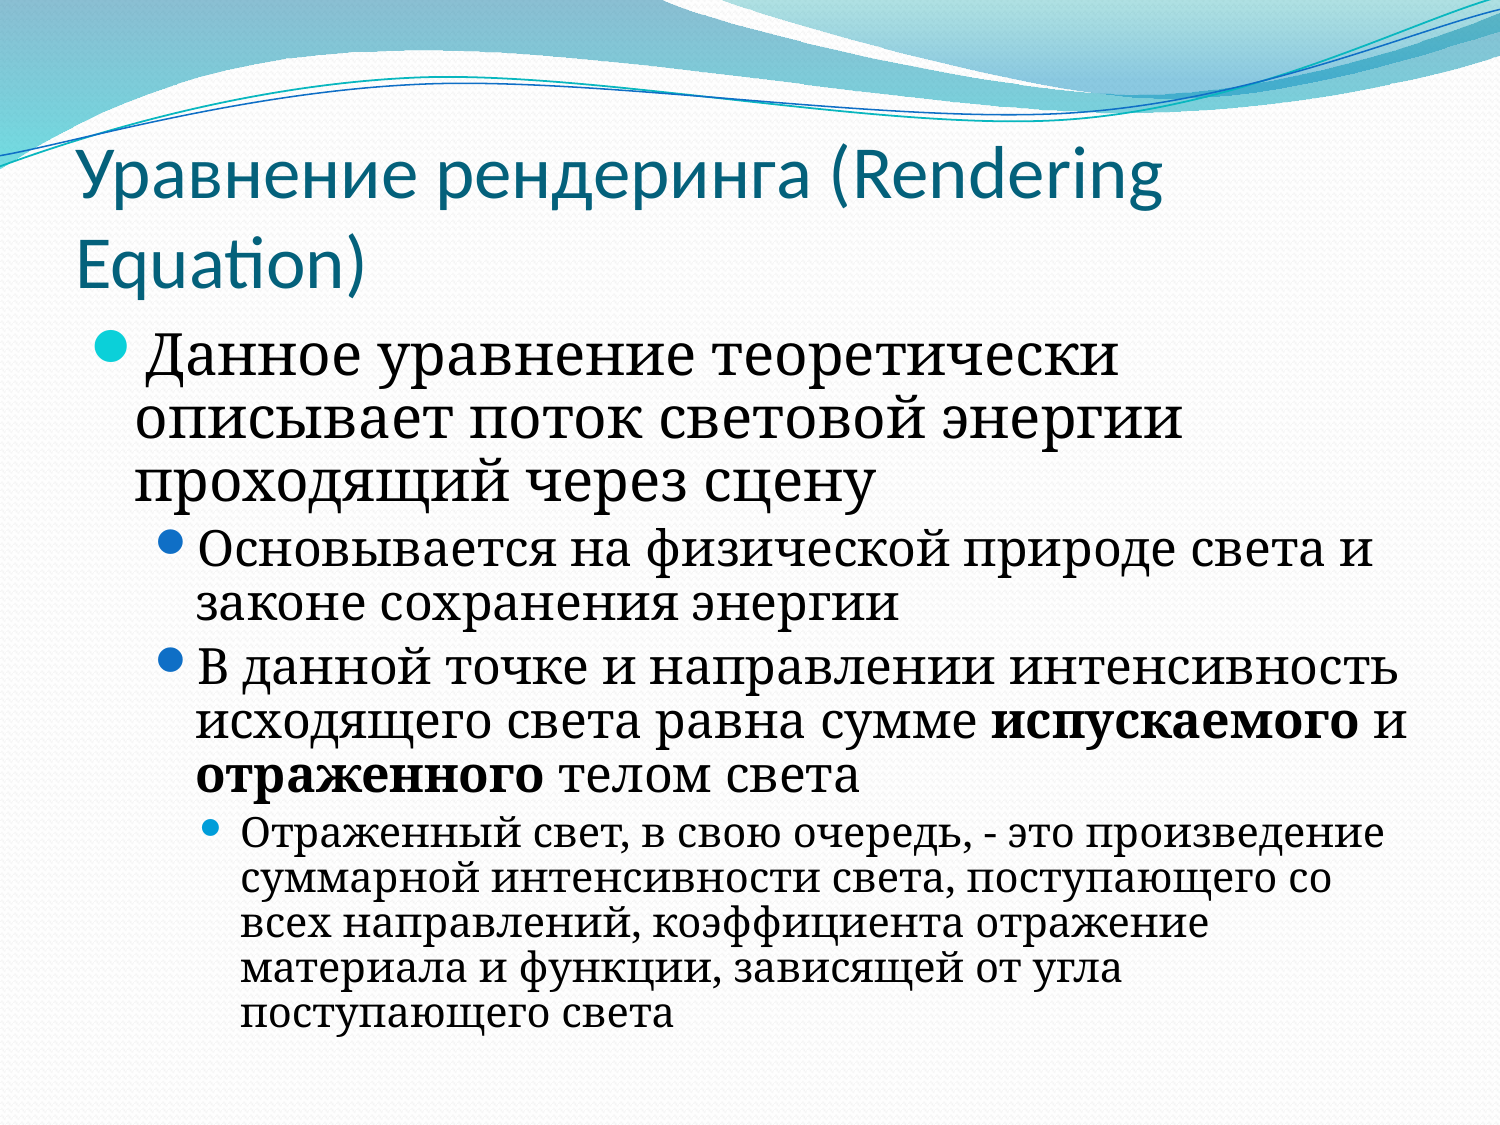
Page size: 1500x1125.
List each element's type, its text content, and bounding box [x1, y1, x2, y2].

list Данное уравнение теоретически описывает поток световой энергии проходящий через сцену Основывается на физической природе света и законе сохранения энергии В данной точке и направлении интенсивность исходящего света равна сумме испускаемого и отраженного телом света Отраженный свет, в свою очередь, - это произведение суммарной интенсивности света, поступающего со всех направлений, коэффициента отражение материала и функции, зависящей от угла поступающего света [74, 317, 1426, 1038]
title Уравнение рендеринга (Rendering Equation) [74, 115, 1426, 304]
